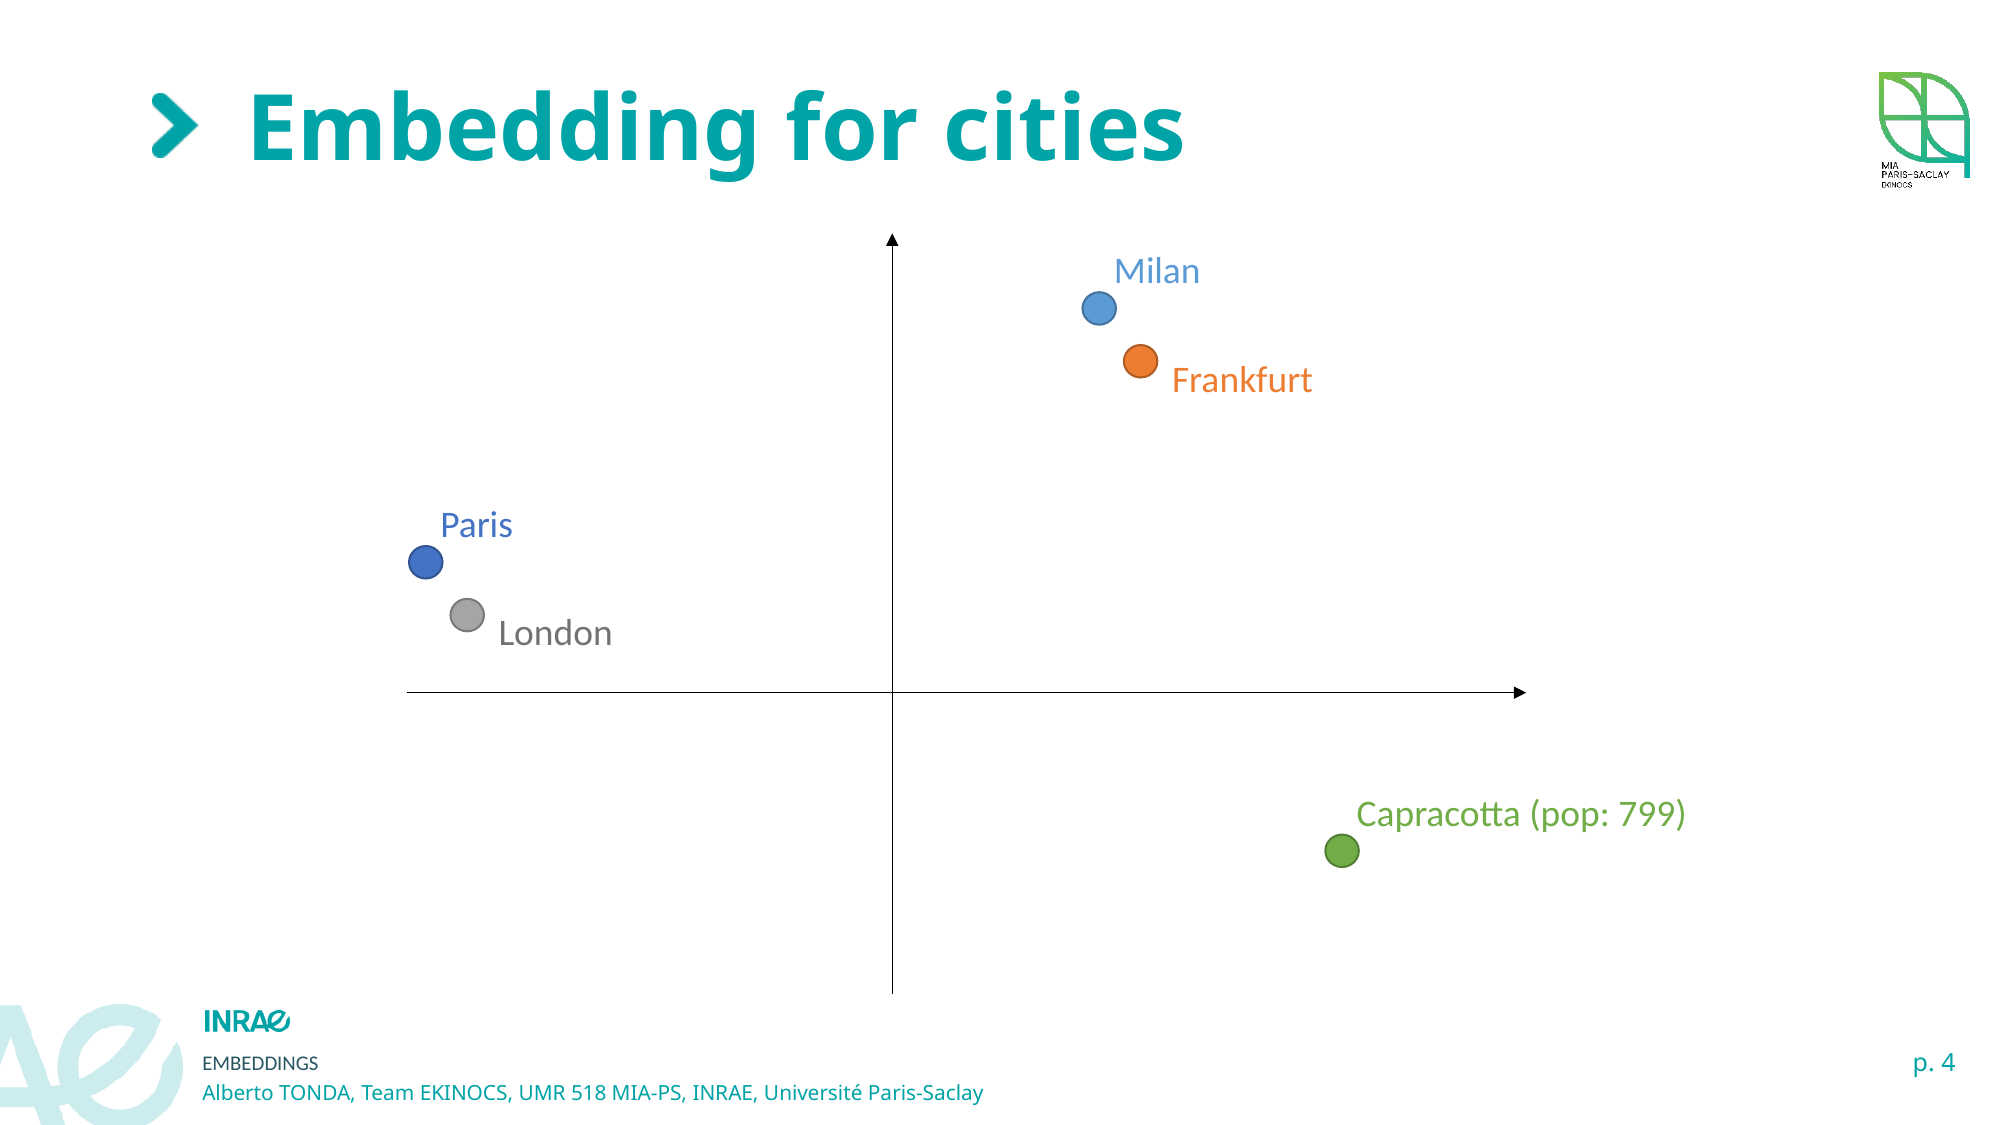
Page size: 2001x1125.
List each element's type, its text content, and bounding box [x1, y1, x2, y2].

picture [1862, 54, 1986, 205]
picture [152, 93, 200, 158]
picture [0, 996, 329, 1125]
text_box Capracotta (pop: 799) [1527, 781, 1719, 842]
title Embedding for cities [137, 59, 1863, 203]
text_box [406, 233, 1527, 995]
